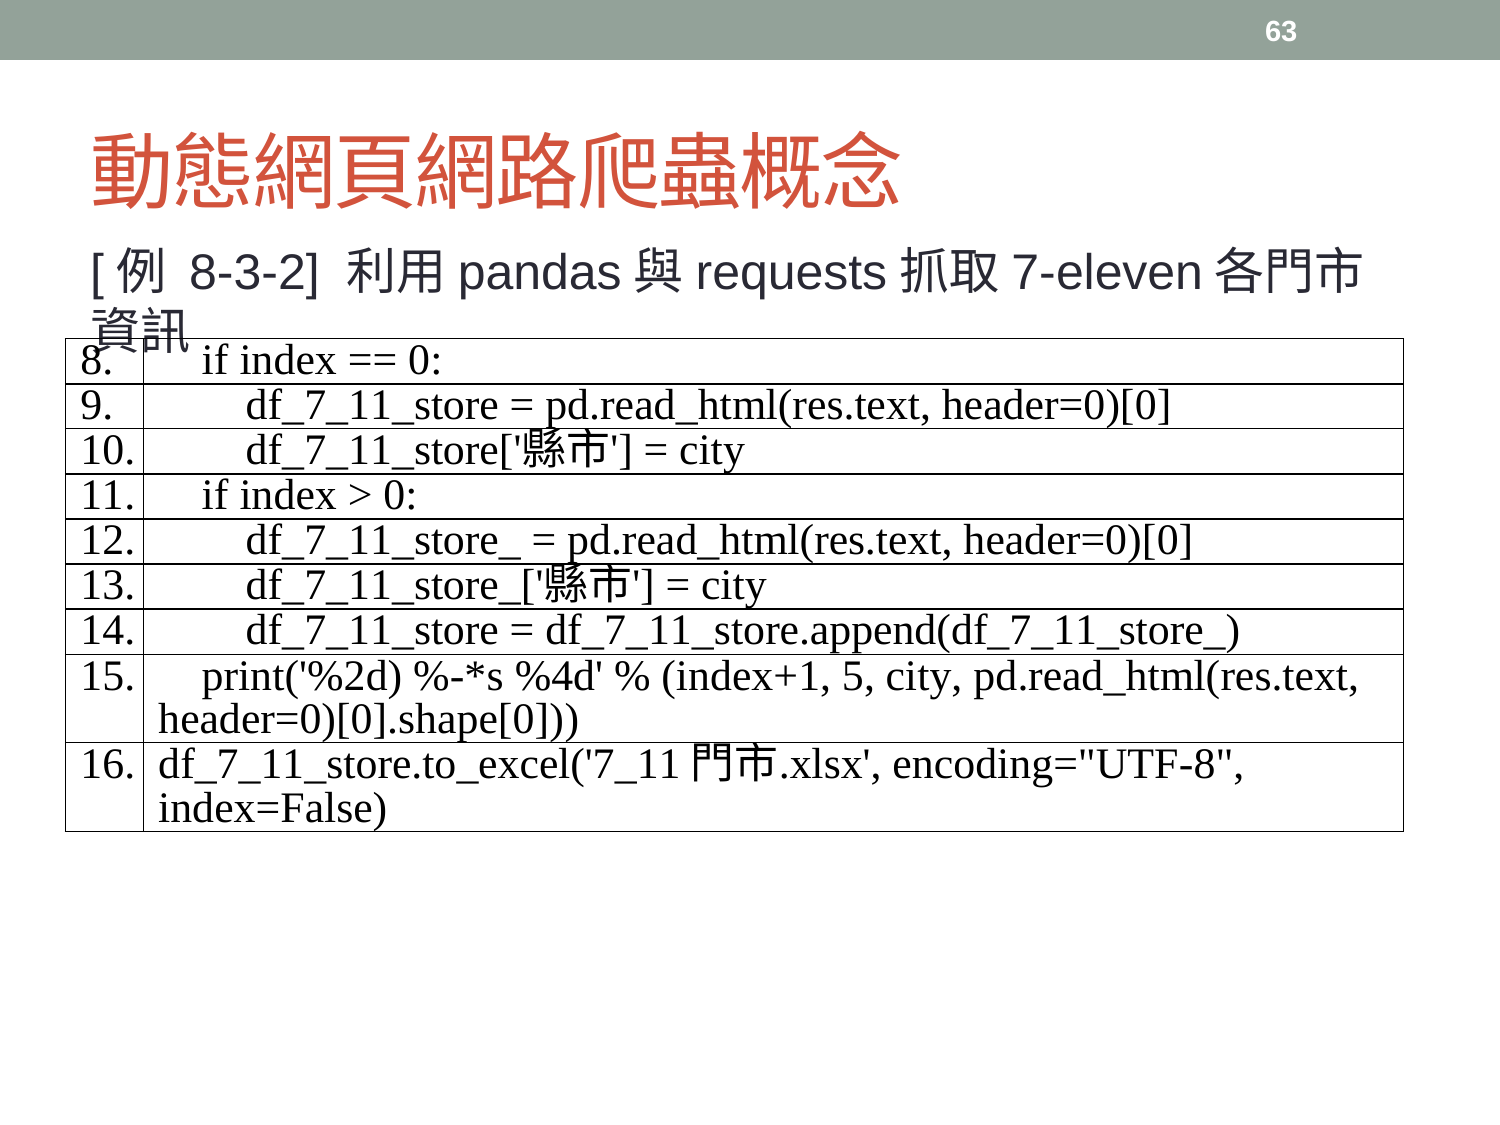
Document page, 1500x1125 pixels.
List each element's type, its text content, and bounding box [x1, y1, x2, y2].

slide_number 63 [1250, 3, 1425, 57]
list [例 8-3-2] 利用pandas與requests抓取7-eleven各門市資訊 [75, 231, 1425, 421]
title 動態網頁網路爬蟲概念 [75, 87, 1425, 231]
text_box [64, 337, 1405, 882]
